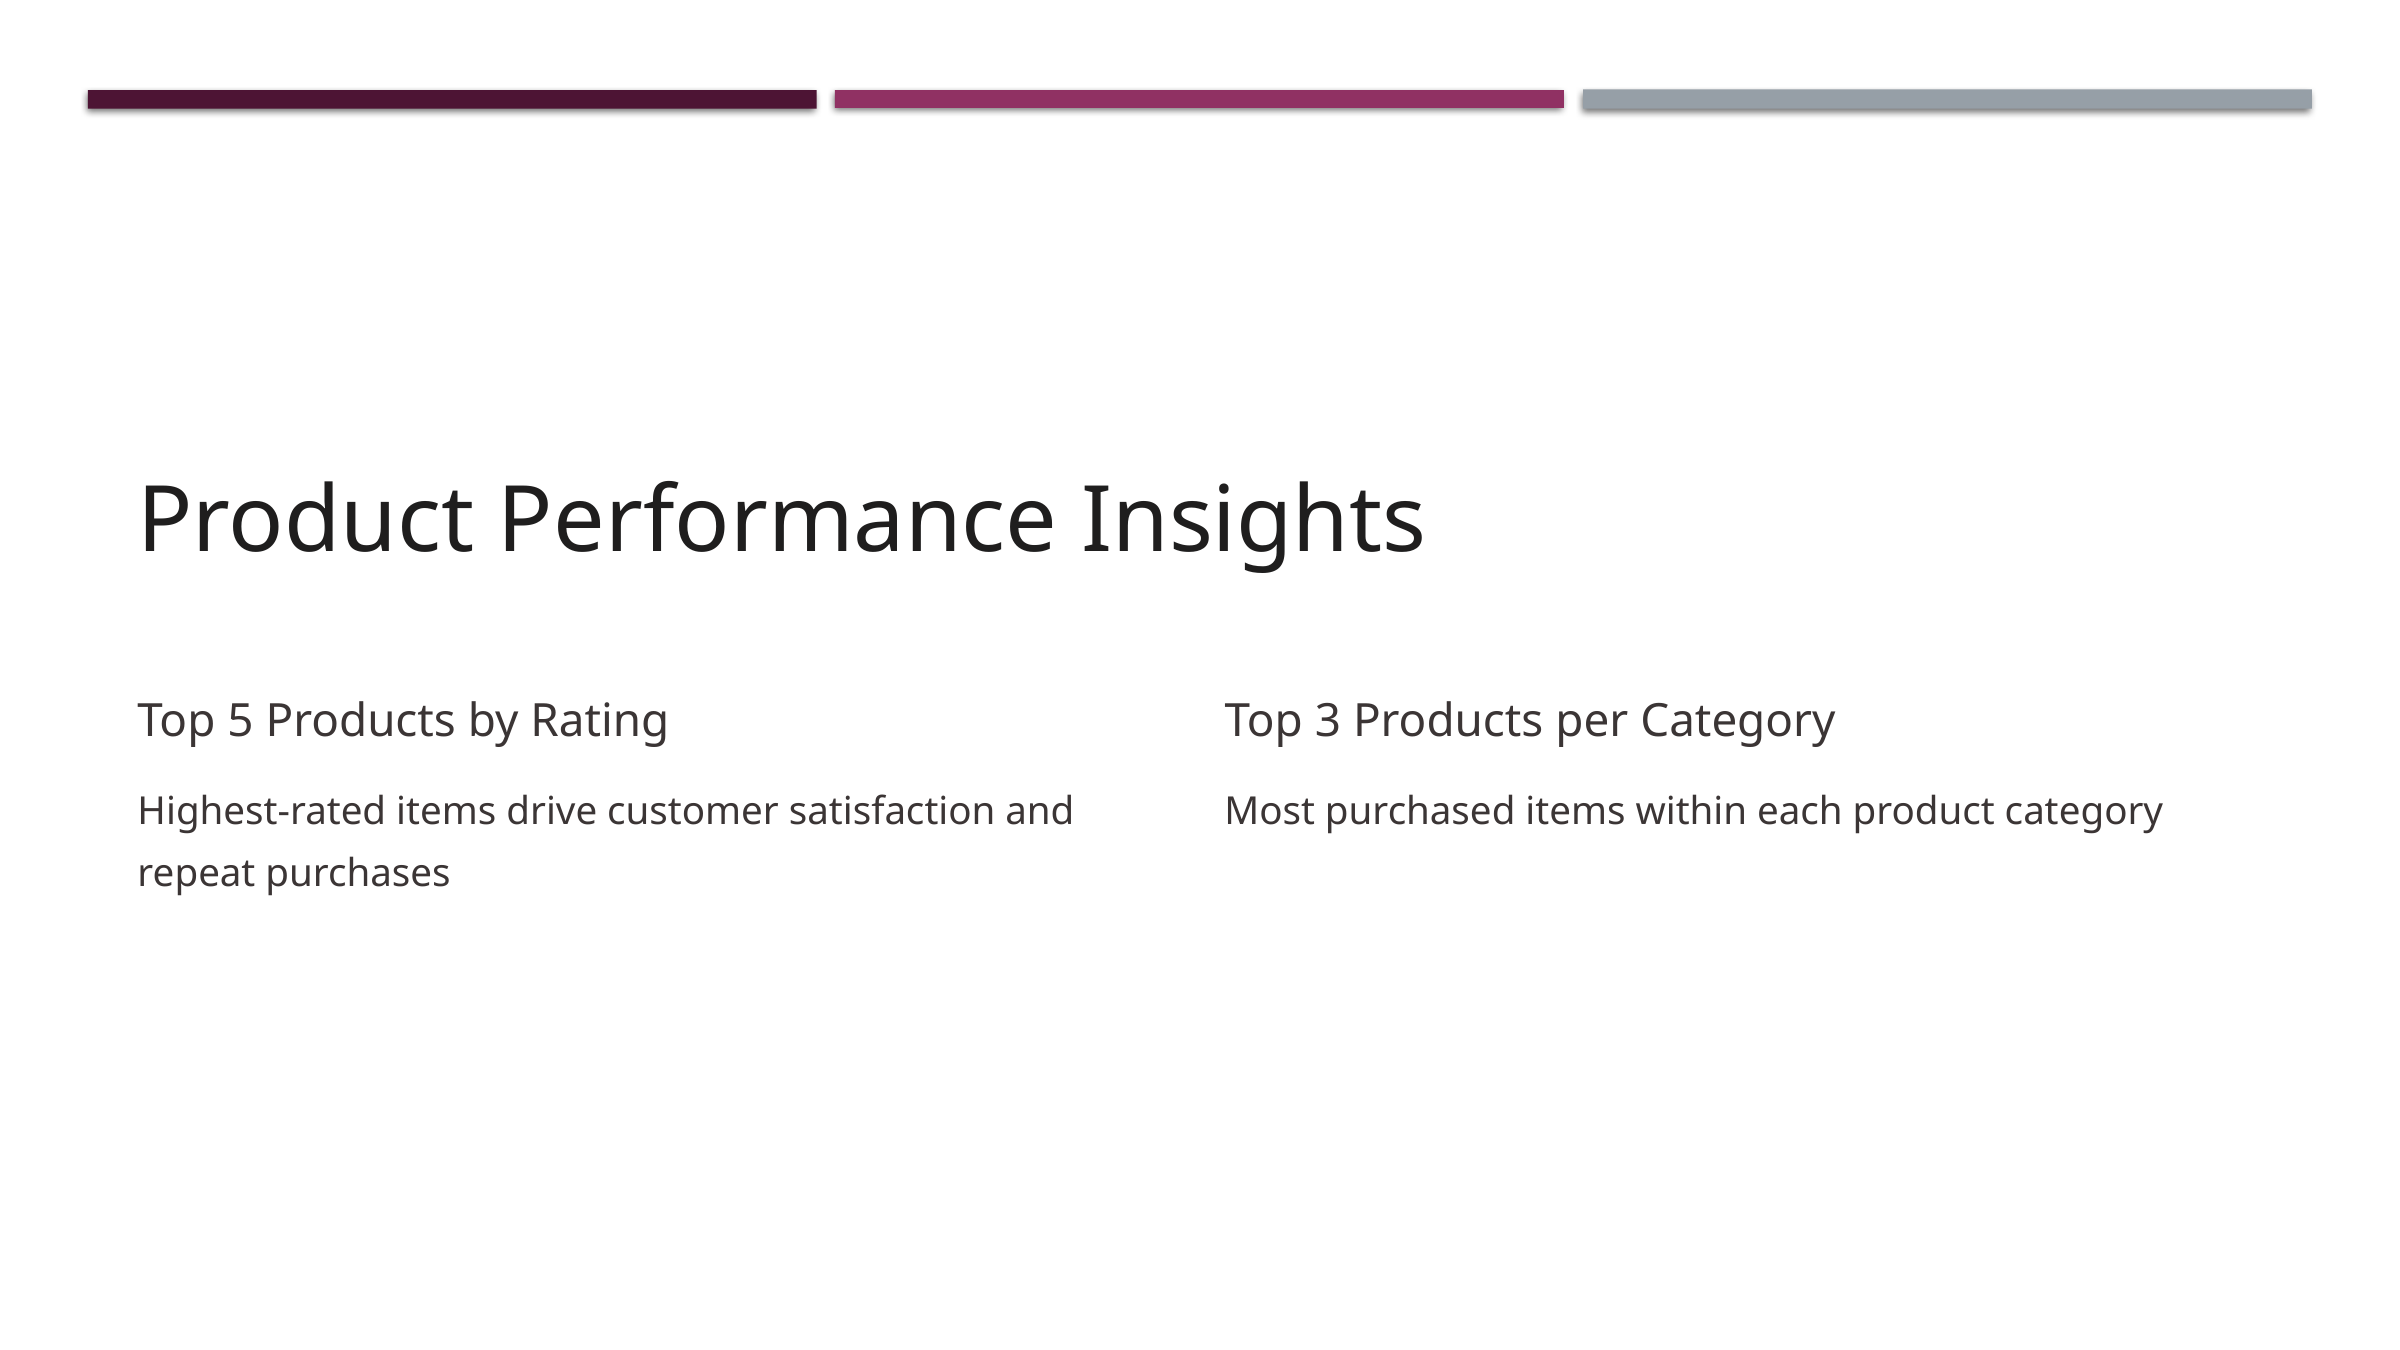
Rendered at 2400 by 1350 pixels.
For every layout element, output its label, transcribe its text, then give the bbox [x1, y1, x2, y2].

text_box Top 3 Products per Category [1224, 688, 1822, 746]
text_box Highest-rated items drive customer satisfaction and repeat purchases [137, 769, 1176, 895]
text_box Top 5 Products by Rating [137, 688, 655, 746]
text_box Most purchased items within each product category [1224, 769, 2263, 833]
text_box Product Performance Insights [137, 454, 1362, 571]
